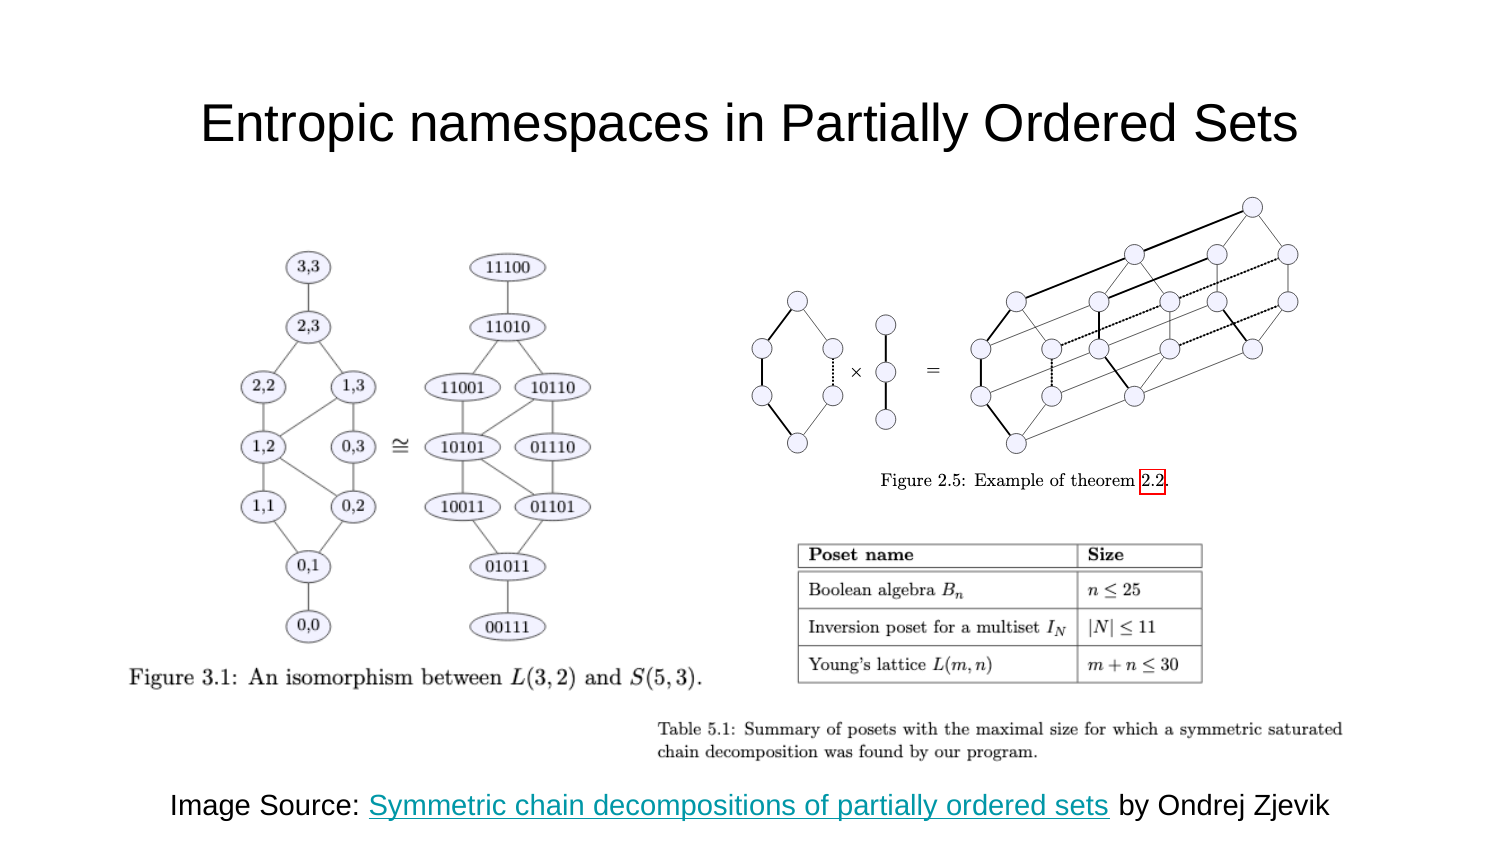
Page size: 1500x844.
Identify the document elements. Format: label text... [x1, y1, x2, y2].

picture [124, 180, 1376, 780]
title Entropic namespaces in Partially Ordered Sets [51, 72, 1449, 167]
text_box Image Source: Symmetric chain decompositions of partially ordered sets by Ondrej Zjevik [154, 779, 1345, 829]
